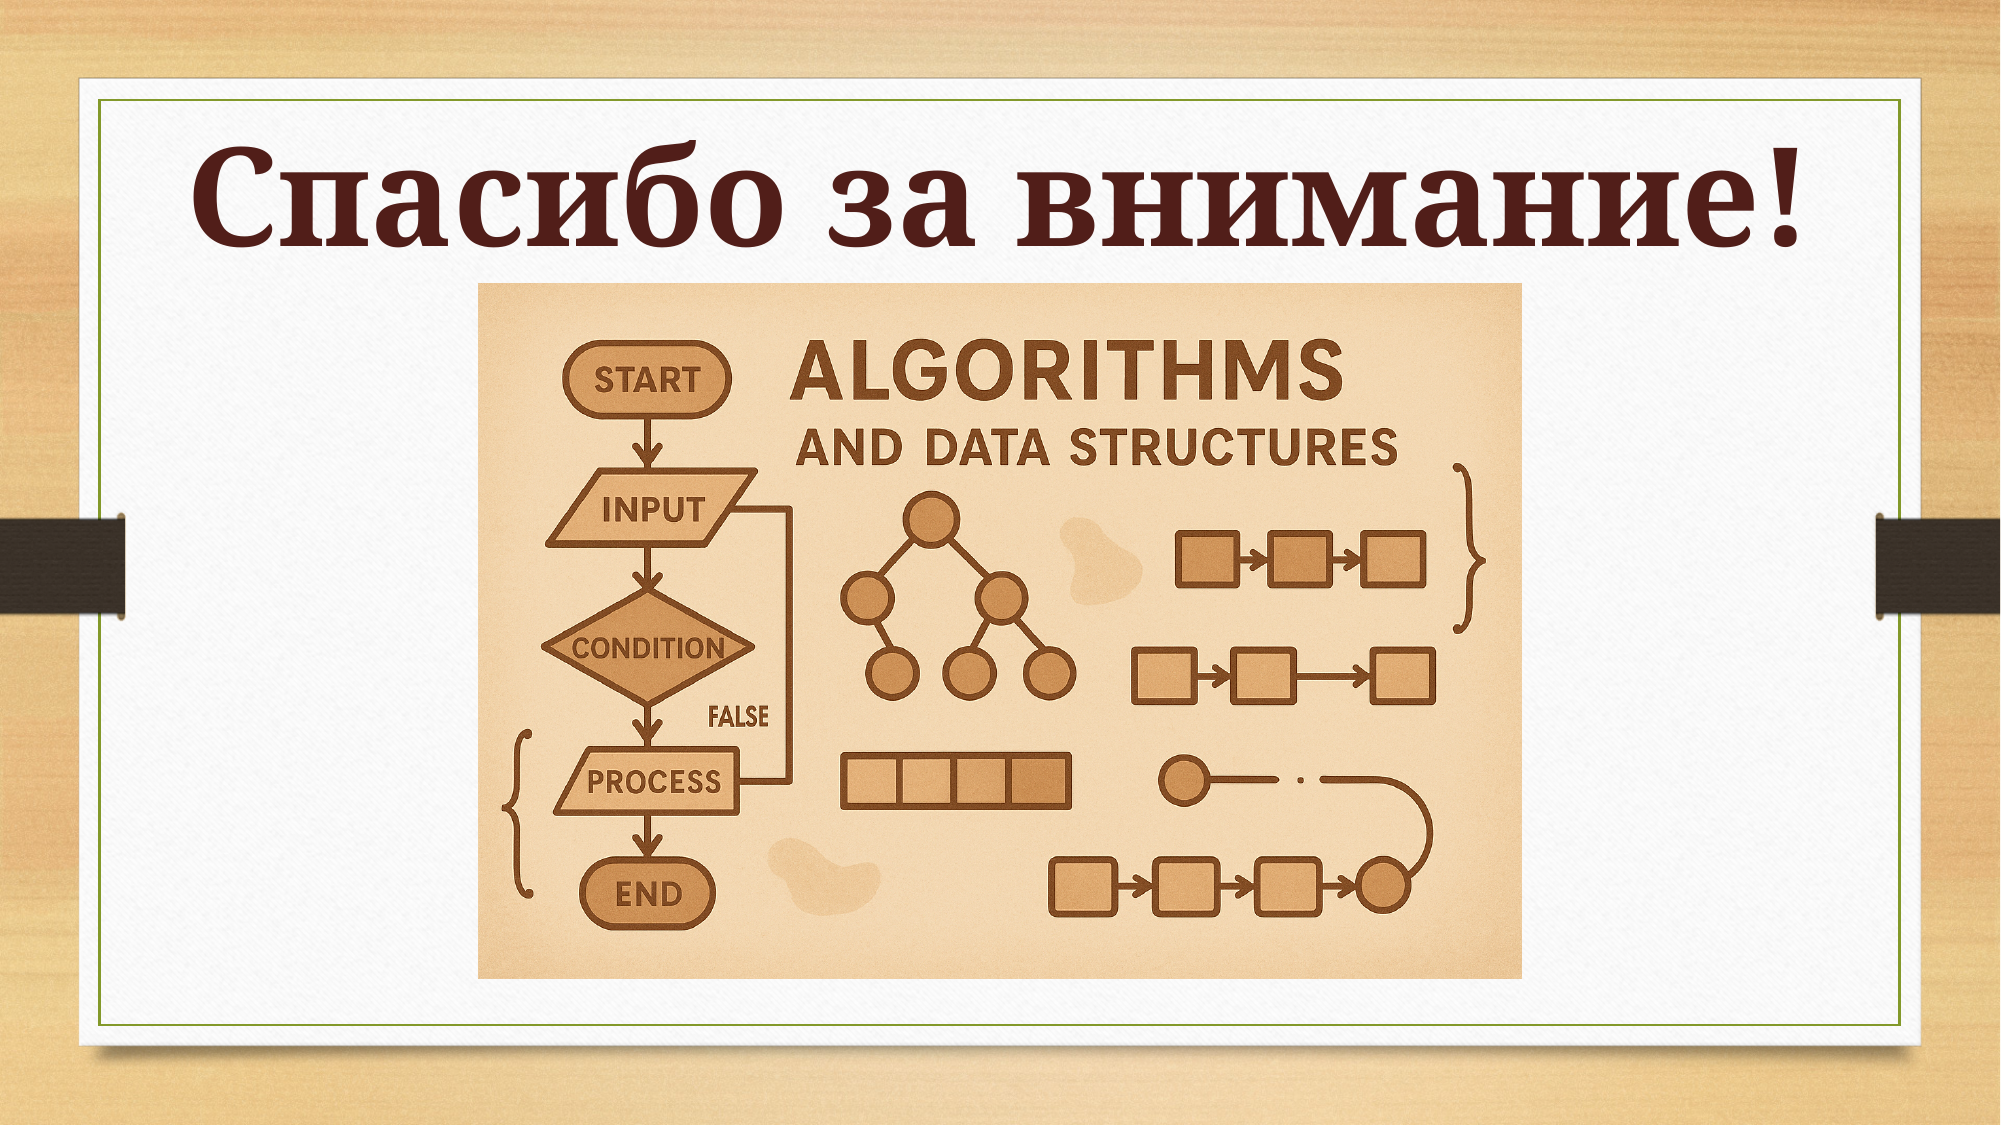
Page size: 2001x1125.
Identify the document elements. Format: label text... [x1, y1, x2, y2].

text_box Спасибо за внимание! [0, 101, 2000, 282]
picture [0, 0, 2001, 1125]
